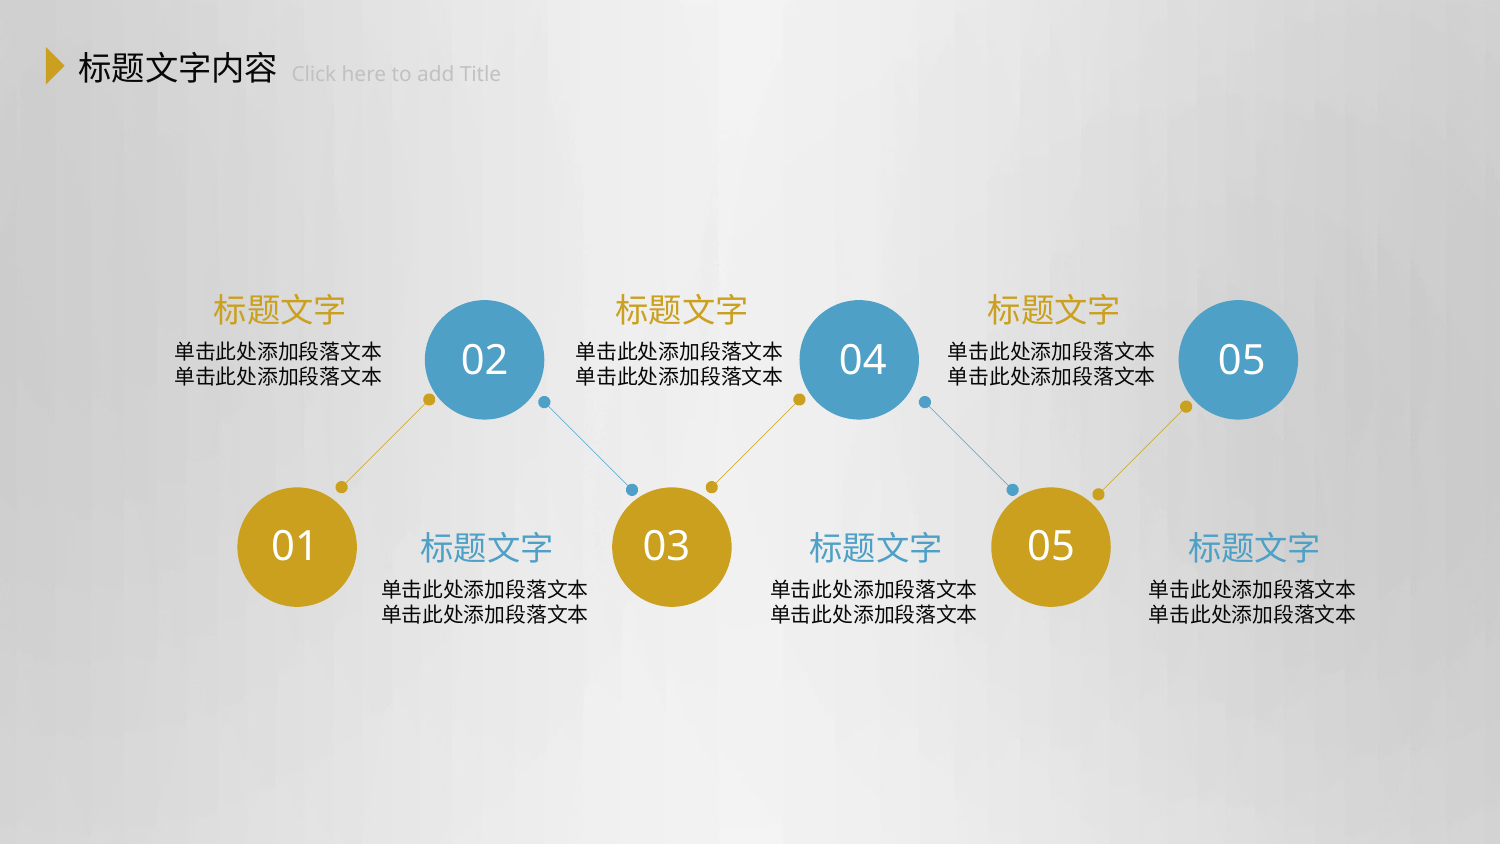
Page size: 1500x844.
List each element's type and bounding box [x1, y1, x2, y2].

text_box [537, 281, 827, 397]
text_box [909, 281, 1200, 397]
text_box [45, 39, 523, 96]
text_box [342, 519, 633, 635]
text_box [991, 487, 1111, 608]
text_box [135, 281, 426, 397]
text_box [237, 487, 358, 608]
text_box [731, 519, 1022, 635]
text_box [1178, 299, 1299, 420]
text_box [1109, 519, 1400, 635]
text_box [424, 299, 545, 420]
picture [0, 0, 1500, 844]
text_box [611, 487, 732, 608]
text_box [799, 299, 920, 420]
